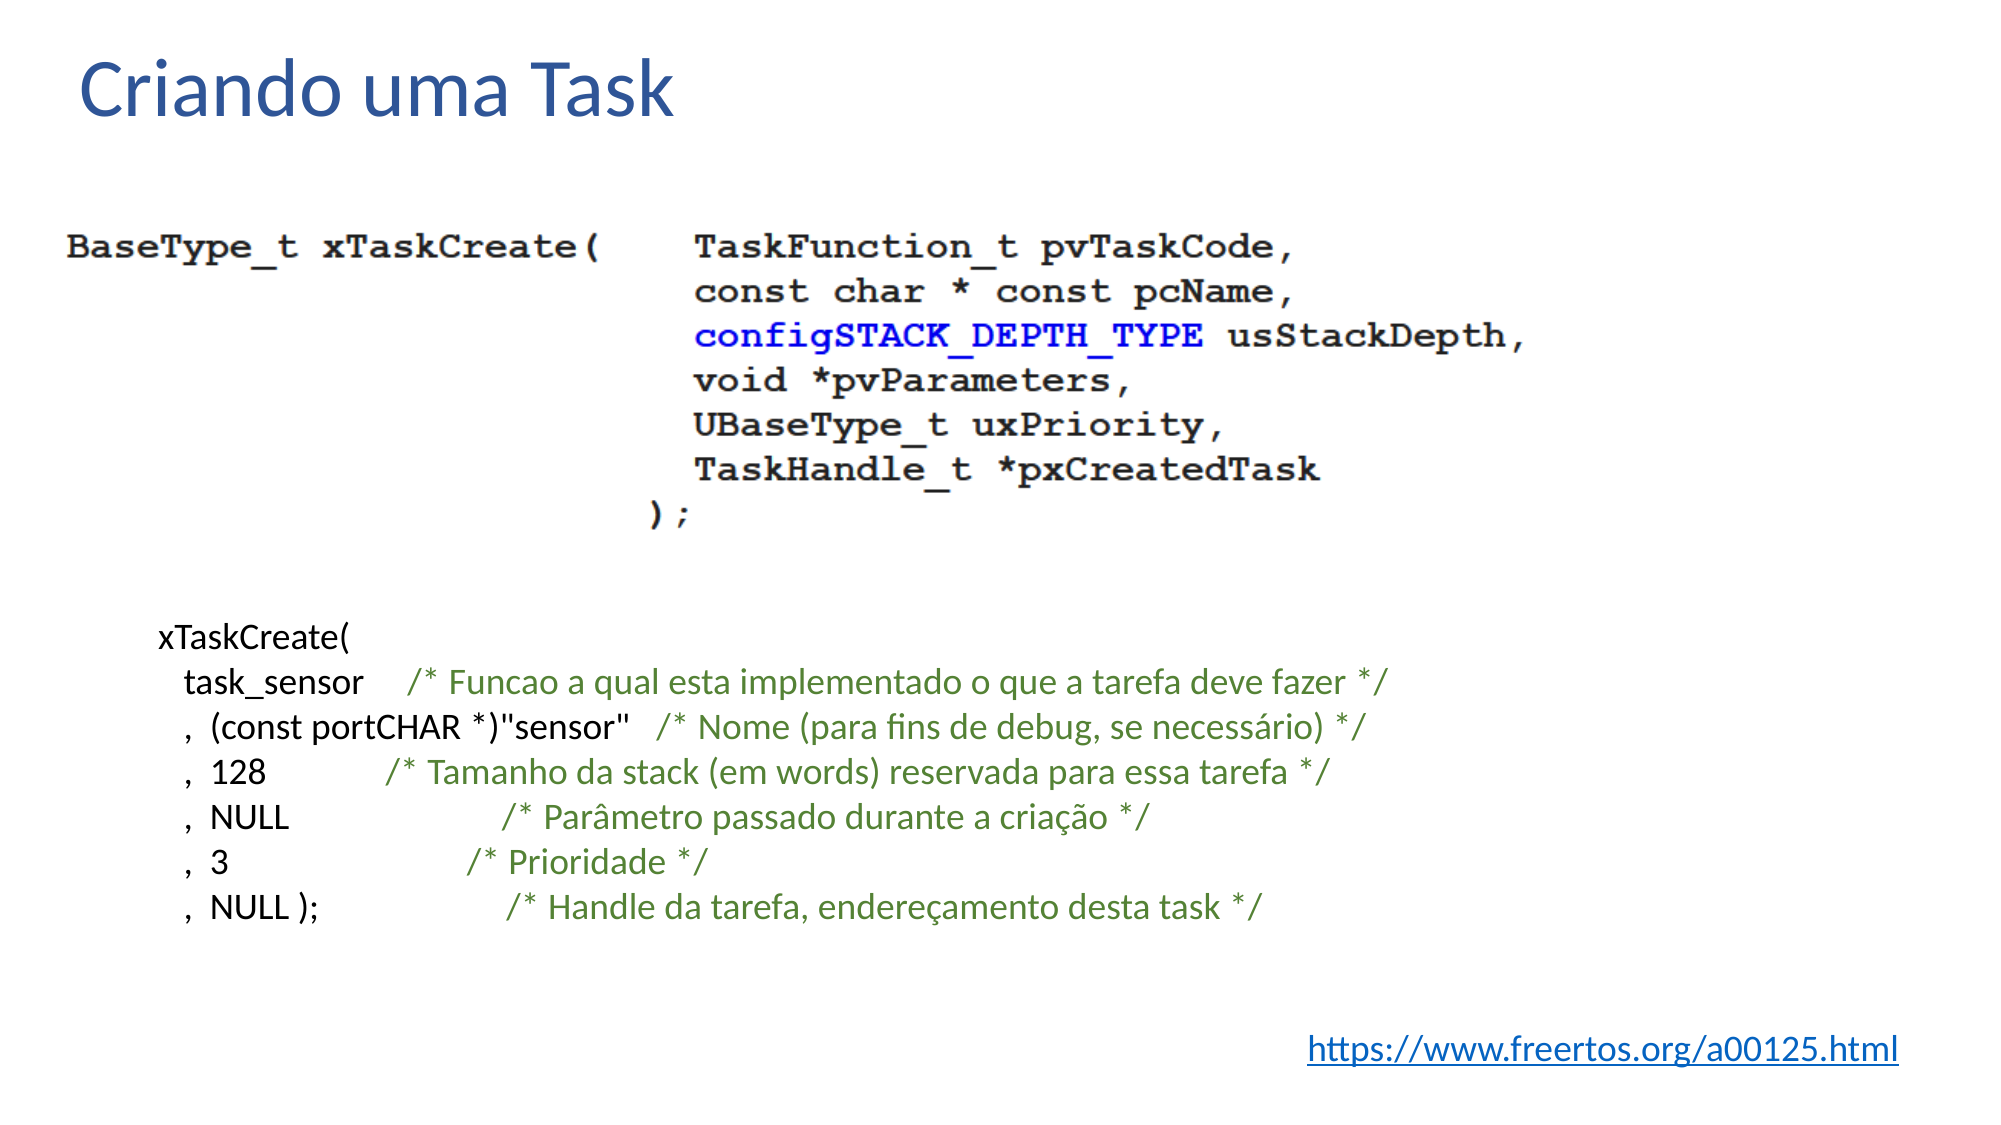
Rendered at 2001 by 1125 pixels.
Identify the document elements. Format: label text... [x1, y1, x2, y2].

picture [46, 201, 1547, 542]
text_box https://www.freertos.org/a00125.html [1292, 1016, 2000, 1077]
text_box Criando uma Task [64, 25, 691, 141]
text_box xTaskCreate( task_sensor /* Funcao a qual esta implementado o que a tarefa deve fazer */ , (const portCHAR *)"sensor" /* Nome (para fins de debug, se necessário) */ , 128 /* Tamanho da stack (em words) reservada para essa tarefa */ , NULL /* Parâmetro passado durante a criação */ , 3 /* Prioridade */ , NULL ); /* Handle da tarefa, endereçamento desta task */ [134, 604, 1459, 980]
